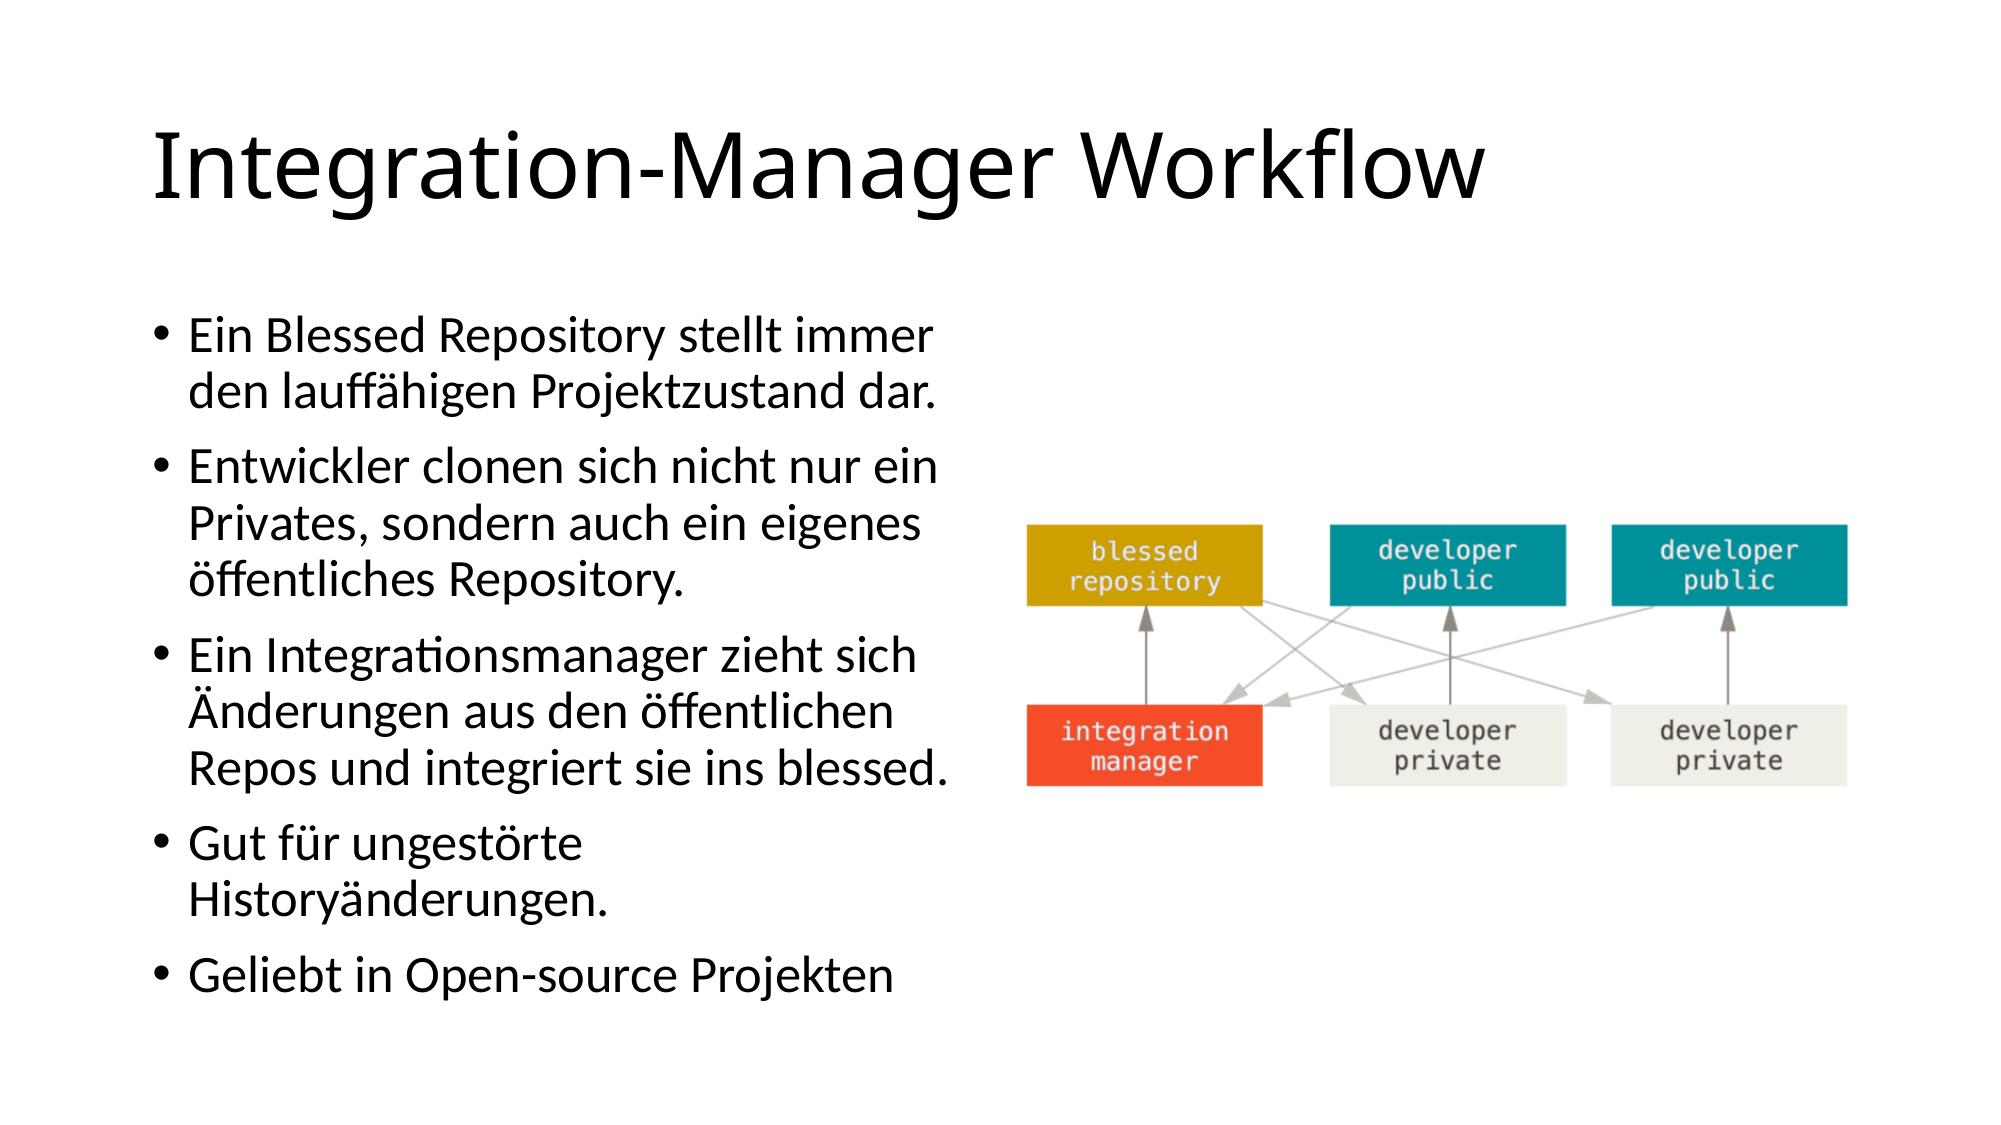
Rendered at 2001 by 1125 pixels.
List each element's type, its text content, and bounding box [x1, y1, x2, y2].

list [1012, 514, 1863, 799]
title Integration-Manager Workflow [137, 59, 1863, 278]
list Ein Blessed Repository stellt immer den lauffähigen Projektzustand dar. Entwickler clonen sich nicht nur ein Privates, sondern auch ein eigenes öffentliches Repository. Ein Integrationsmanager zieht sich Änderungen aus den öffentlichen Repos und integriert sie ins blessed. Gut für ungestörte Historyänderungen. Geliebt in Open-source Projekten [137, 299, 988, 1014]
